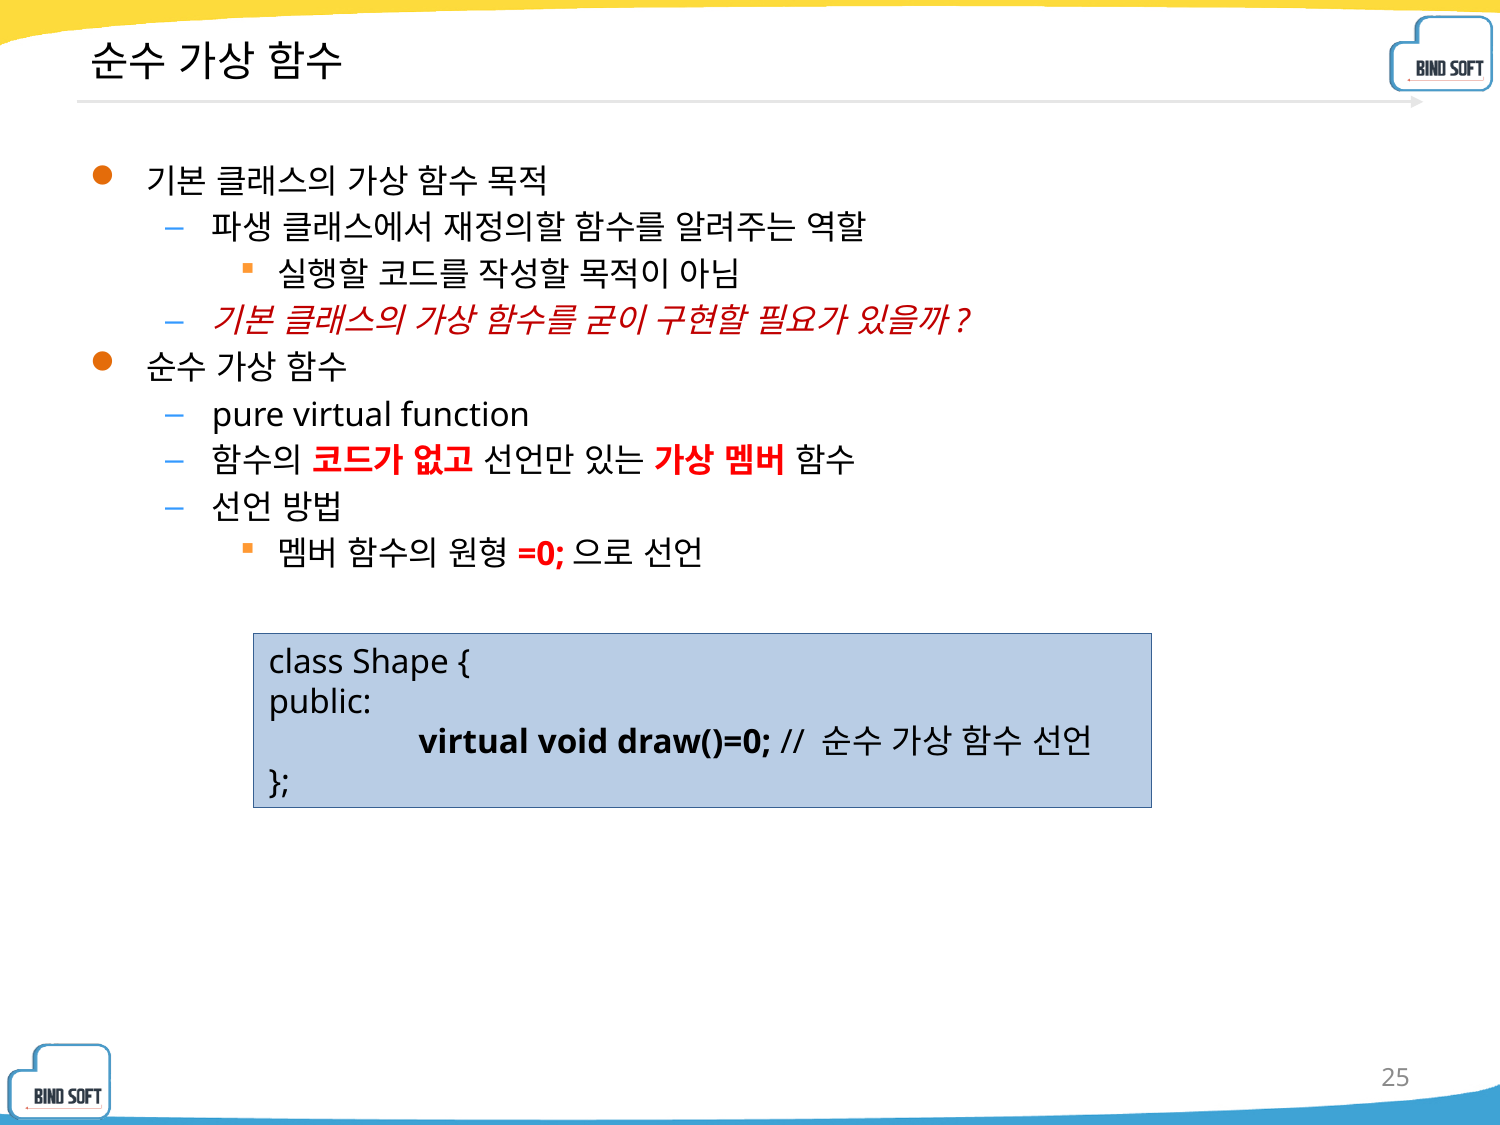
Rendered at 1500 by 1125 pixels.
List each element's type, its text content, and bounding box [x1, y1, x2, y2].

list 기본 클래스의 가상 함수 목적 파생 클래스에서 재정의할 함수를 알려주는 역할 실행할 코드를 작성할 목적이 아님 기본 클래스의 가상 함수를 굳이 구현할 필요가 있을까? 순수 가상 함수 pure virtual function 함수의 코드가 없고 선언만 있는 가상 멤버 함수 선언 방법 멤버 함수의 원형=0;으로 선언 [75, 152, 1425, 1055]
title 순수 가상 함수 [75, 11, 1425, 108]
picture [0, 1003, 1500, 1125]
picture [0, 0, 1500, 96]
text_box class Shape { public: virtual void draw()=0; // 순수 가상 함수 선언 }; [253, 633, 1152, 808]
slide_number 25 [1074, 1055, 1425, 1103]
